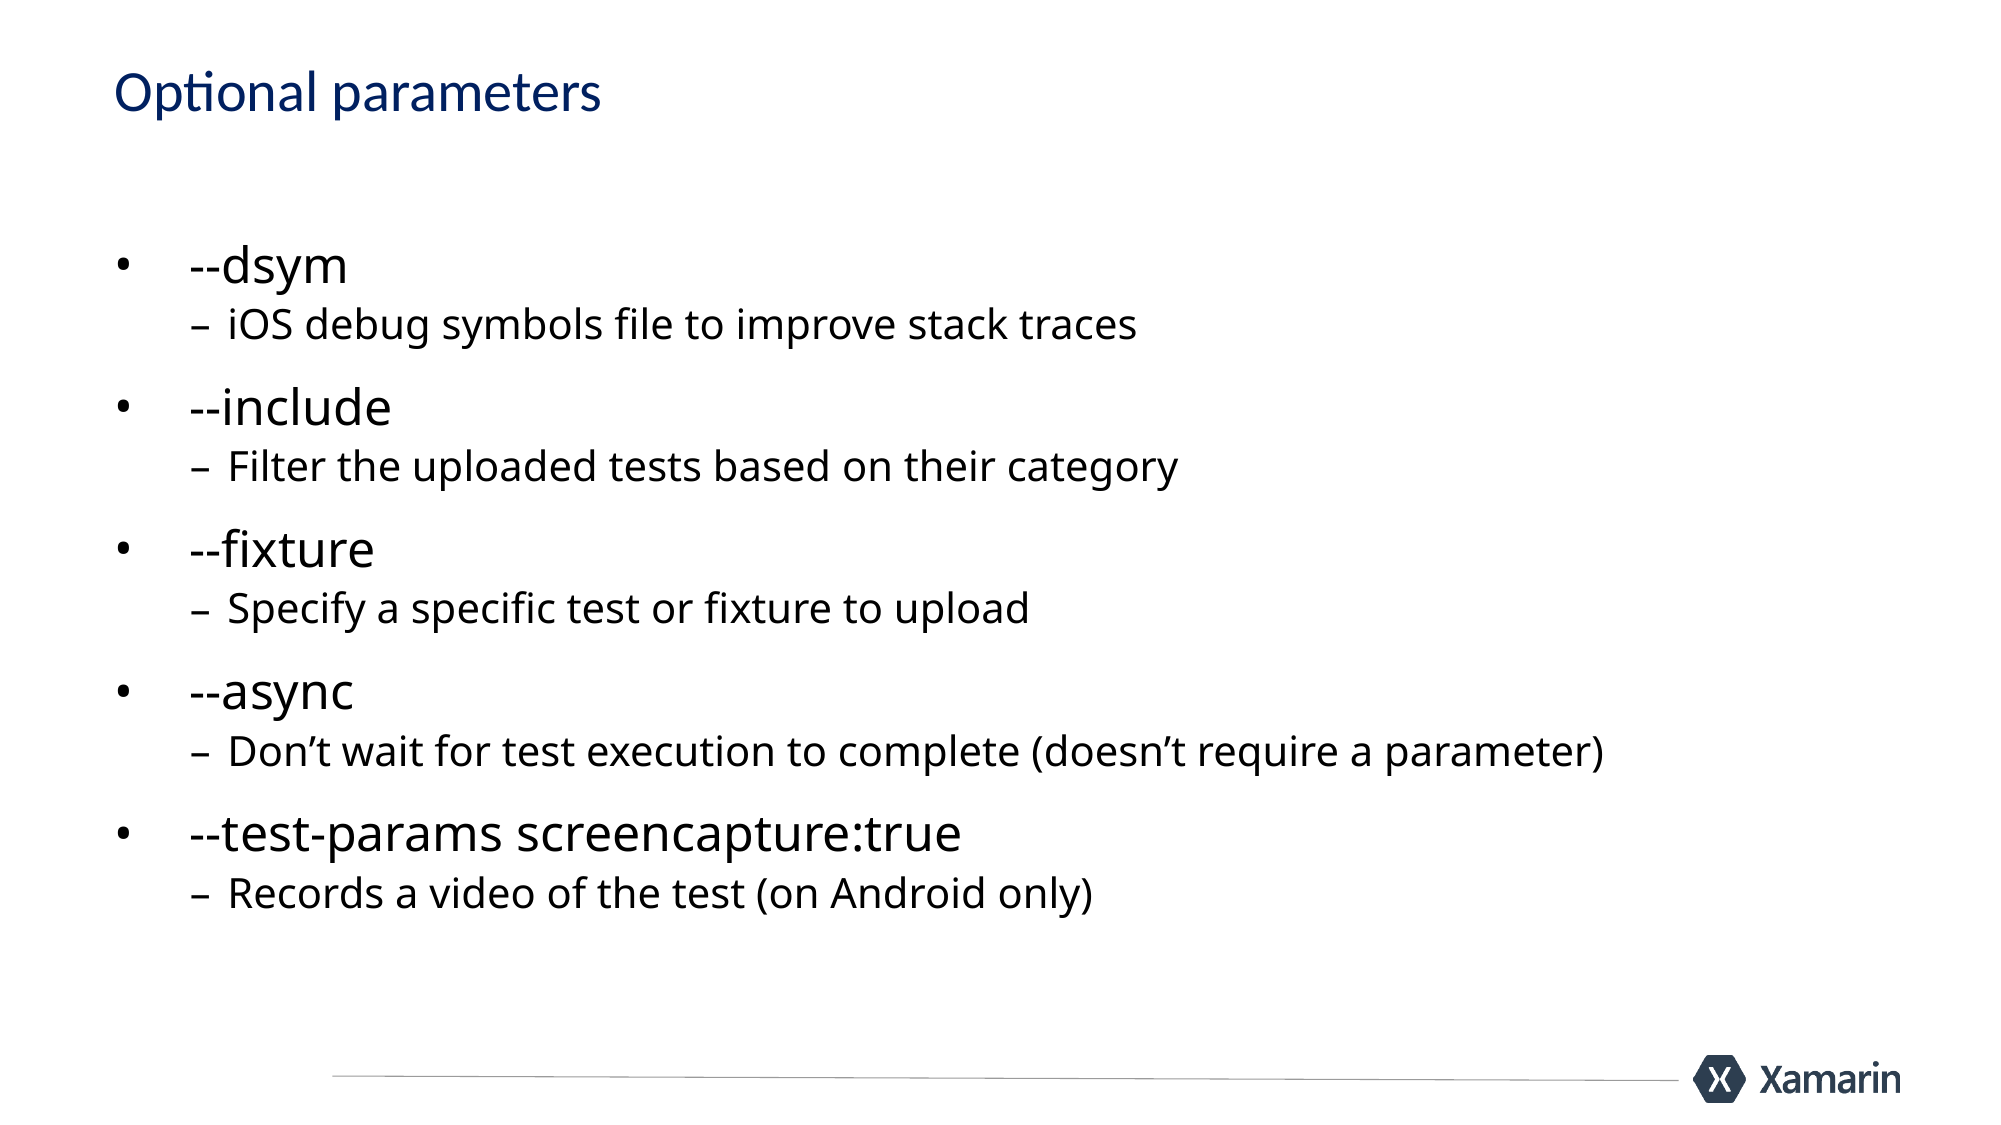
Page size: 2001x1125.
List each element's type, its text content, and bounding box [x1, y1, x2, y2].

picture [1693, 1055, 1900, 1103]
title Optional parameters [99, 49, 1900, 136]
list --dsym iOS debug symbols file to improve stack traces --include Filter the uploaded tests based on their category --fixture Specify a specific test or fixture to upload --async Don’t wait for test execution to complete (doesn’t require a parameter) --test-params screencapture:true Records a video of the test (on Android only) [99, 219, 1900, 942]
